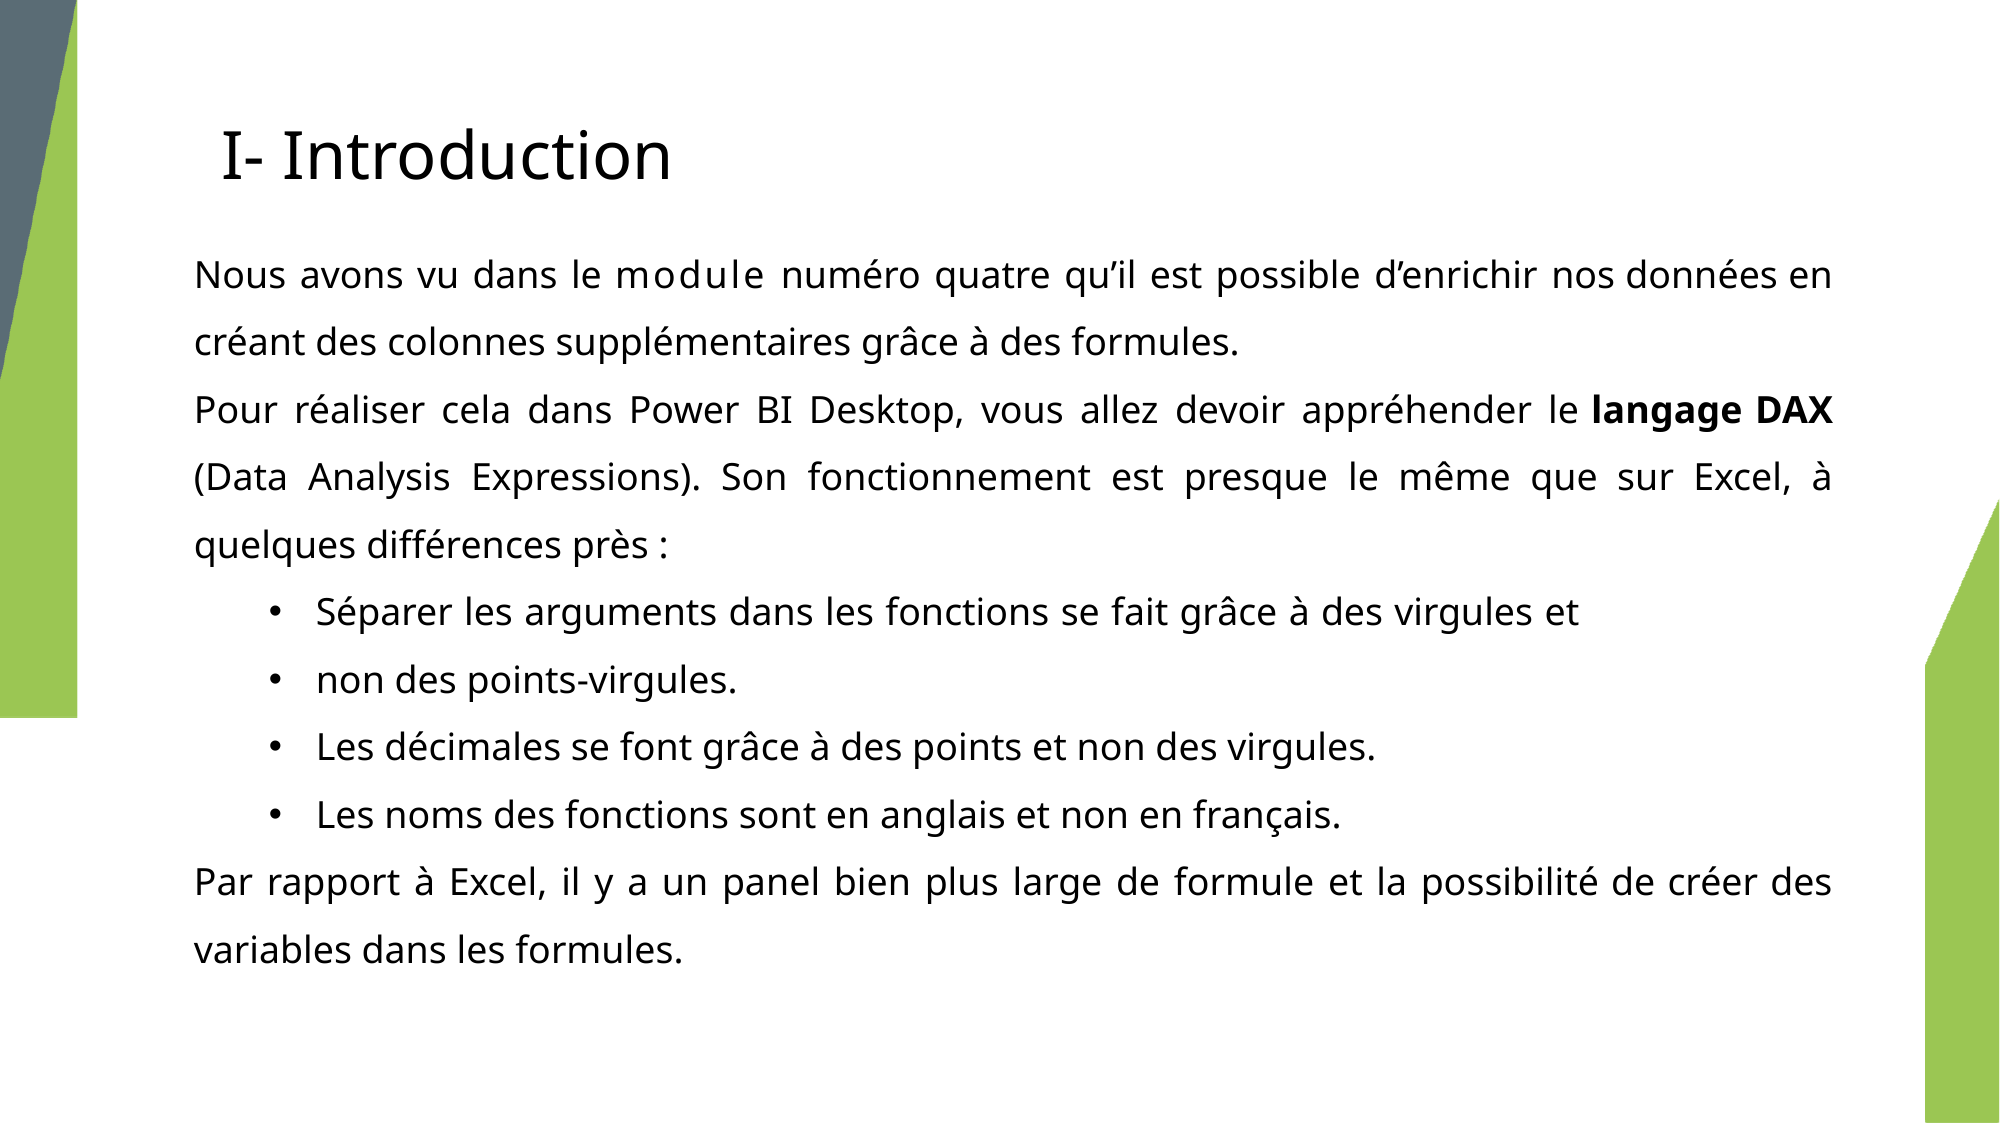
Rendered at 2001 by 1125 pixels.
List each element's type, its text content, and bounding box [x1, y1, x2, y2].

picture [0, 0, 79, 720]
picture [1924, 498, 2000, 1125]
subtitle Nous avons vu dans le module numéro quatre qu’il est possible d’enrichir nos données en créant des colonnes supplémentaires grâce à des formules. Pour réaliser cela dans Power BI Desktop, vous allez devoir appréhender le langage DAX (Data Analysis Expressions). Son fonctionnement est presque le même que sur Excel, à quelques différences près : Séparer les arguments dans les fonctions se fait grâce à des virgules et non des points-virgules. Les décimales se font grâce à des points et non des virgules. Les noms des fonctions sont en anglais et non en français. Par rapport à Excel, il y a un panel bien plus large de formule et la possibilité de créer des variables dans les formules. [178, 220, 1849, 985]
title I- Introduction [79, 76, 971, 201]
